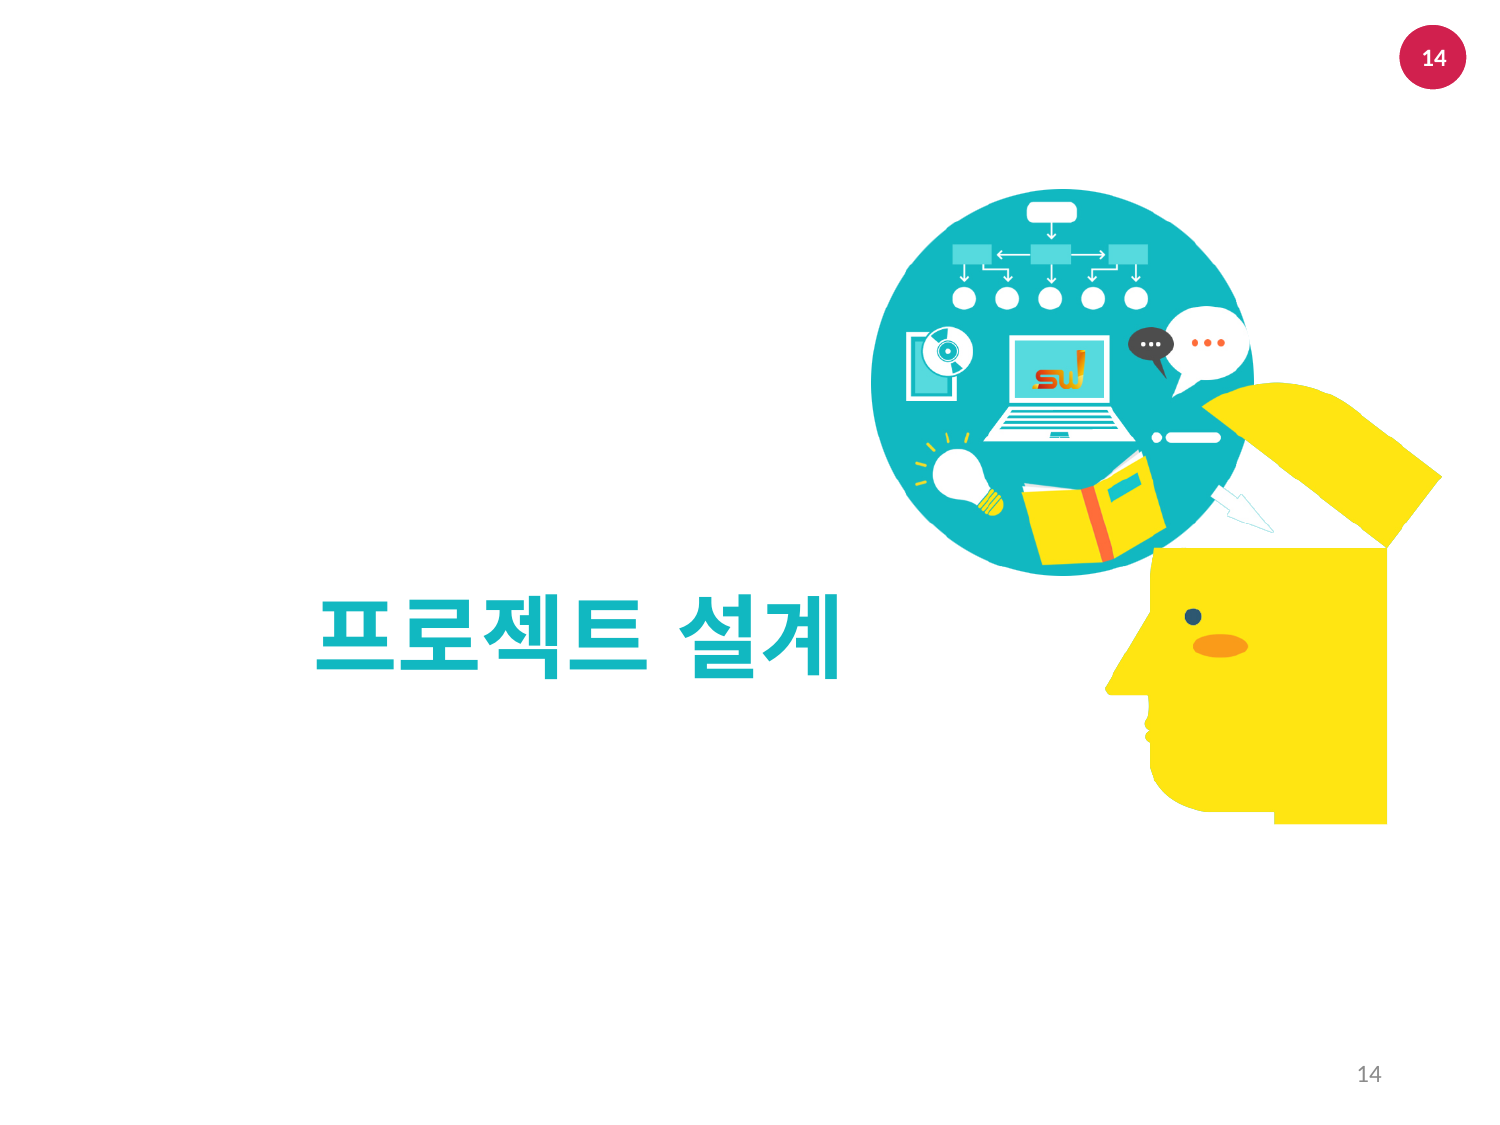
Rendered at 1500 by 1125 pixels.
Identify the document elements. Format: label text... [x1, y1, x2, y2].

slide_number 14 [1059, 1042, 1397, 1103]
picture [864, 178, 1444, 825]
title 프로젝트 설계 [103, 494, 1057, 789]
